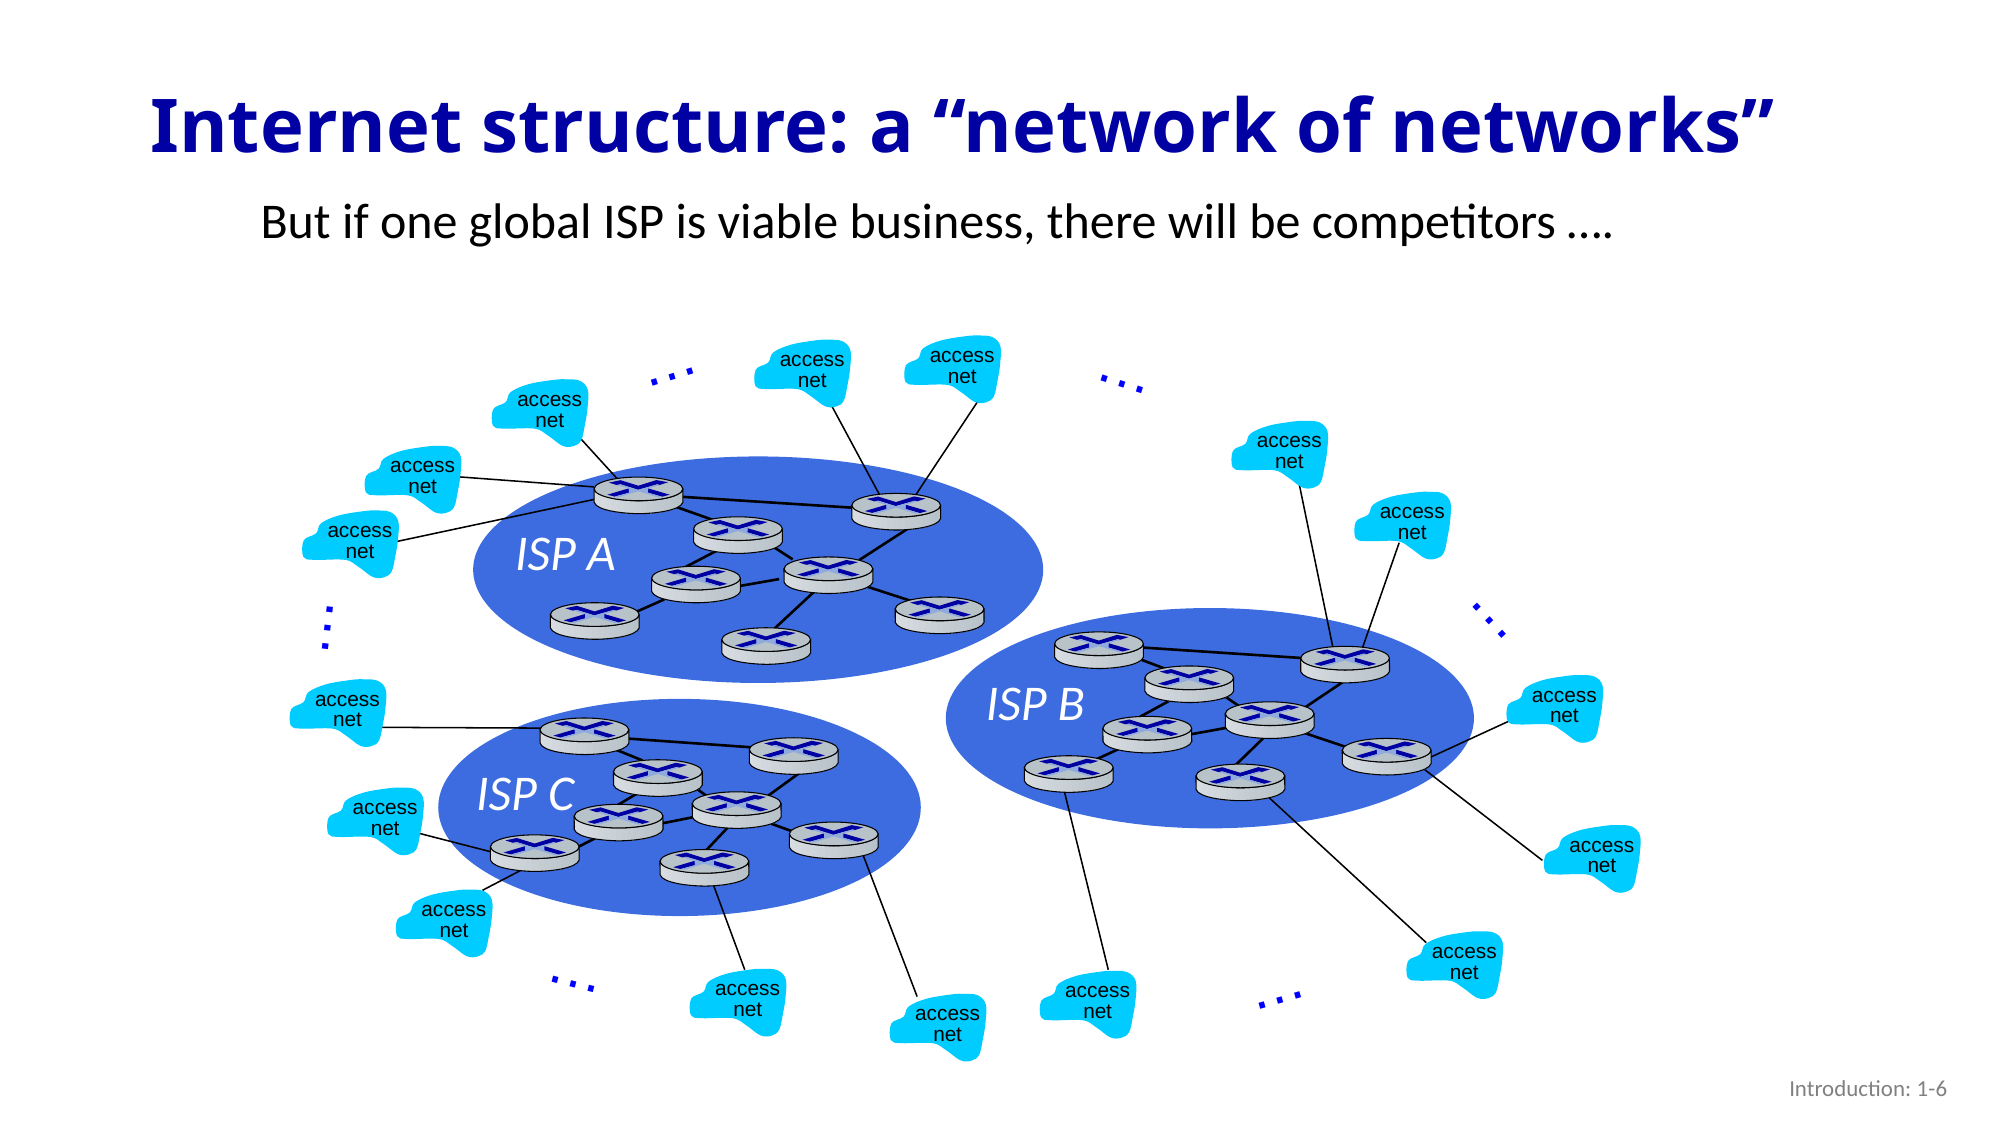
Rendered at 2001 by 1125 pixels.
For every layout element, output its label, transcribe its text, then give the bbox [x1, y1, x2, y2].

title Internet structure: a “network of networks” [135, 55, 1861, 202]
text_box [1054, 631, 1144, 669]
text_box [265, 314, 1650, 1063]
text_box But if one global ISP is viable business, there will be competitors …. [245, 190, 1841, 302]
slide_number Introduction: 1-6 [1512, 1056, 1963, 1117]
